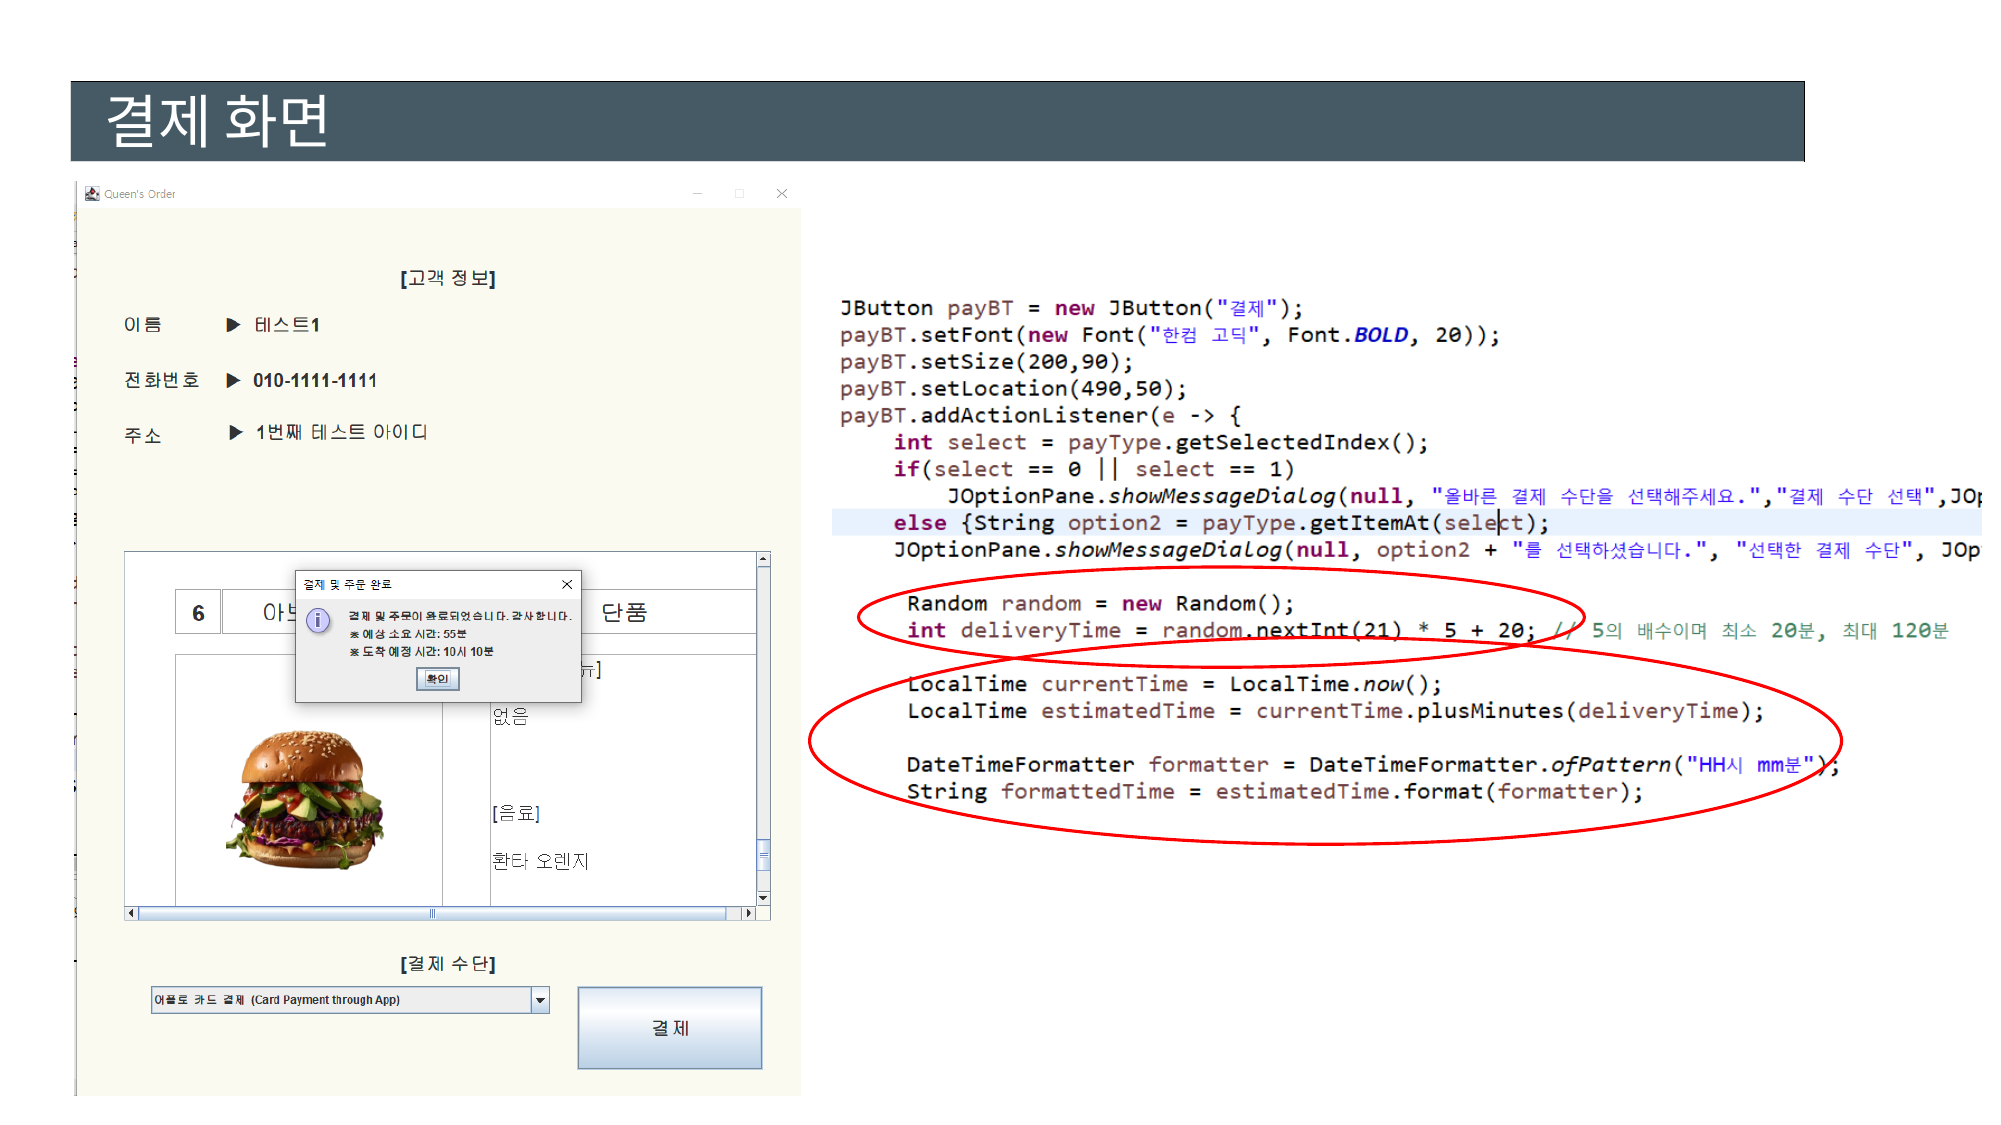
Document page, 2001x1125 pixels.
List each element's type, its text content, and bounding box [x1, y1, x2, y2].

text_box [1163, 839, 1488, 845]
text_box [809, 715, 826, 767]
picture [73, 181, 801, 1096]
title 결제 화면 [62, 70, 1938, 171]
picture [831, 294, 1983, 831]
